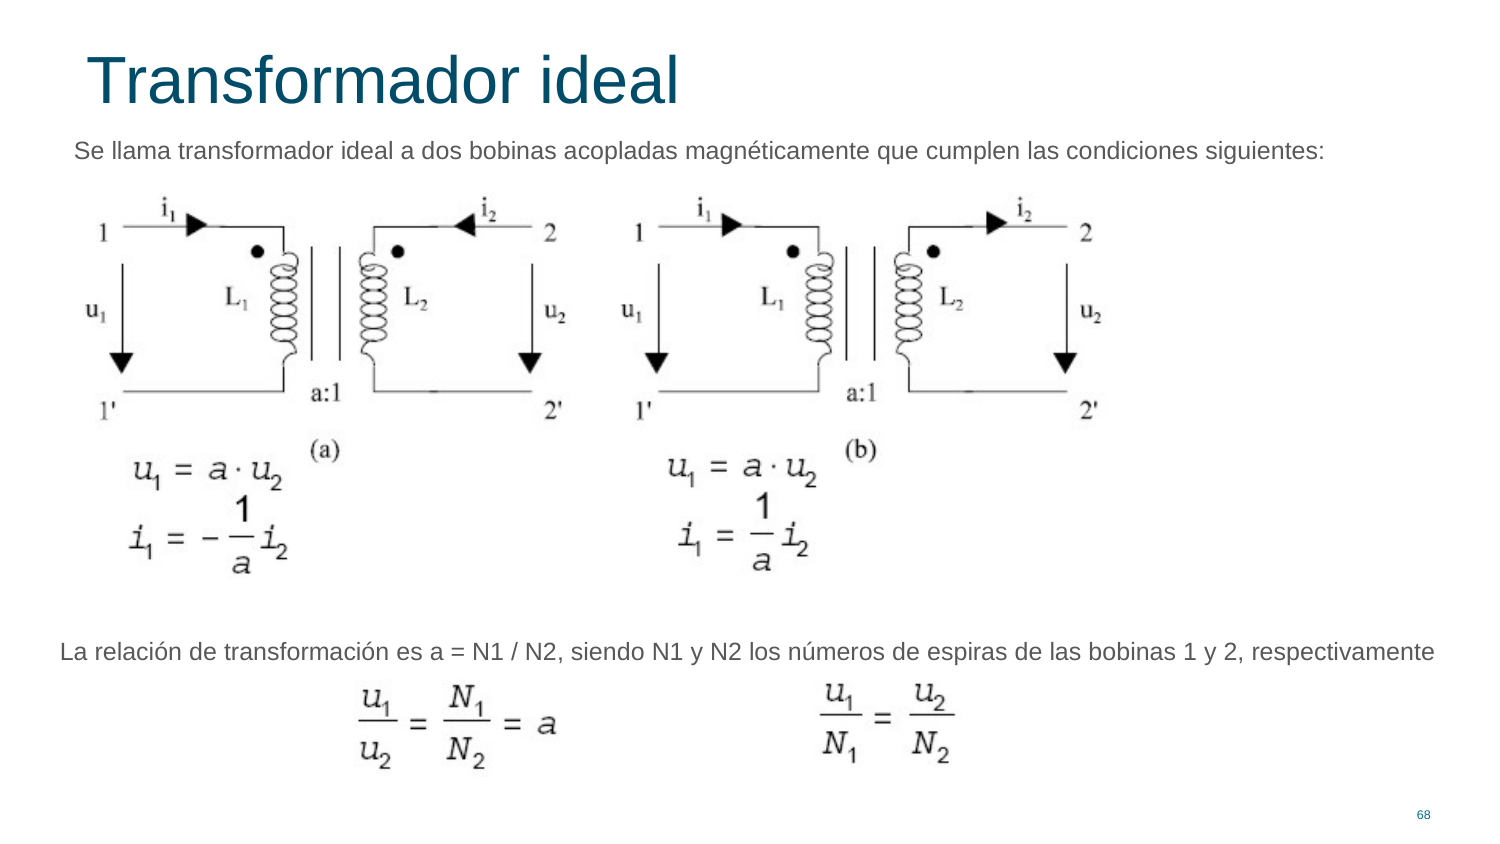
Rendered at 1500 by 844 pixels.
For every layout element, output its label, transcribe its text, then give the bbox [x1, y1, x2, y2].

picture [354, 679, 560, 777]
list Se llama transformador ideal a dos bobinas acopladas magnéticamente que cumplen las condiciones siguientes: [59, 129, 1429, 532]
text_box La relación de transformación es a = N1 / N2, siendo N1 y N2 los números de espiras de las bobinas 1 y 2, respectivamente [44, 628, 1500, 674]
picture [82, 192, 1107, 580]
picture [1424, 810, 1429, 819]
picture [1417, 810, 1422, 819]
picture [813, 681, 963, 768]
title Transformador ideal [71, 24, 1441, 145]
